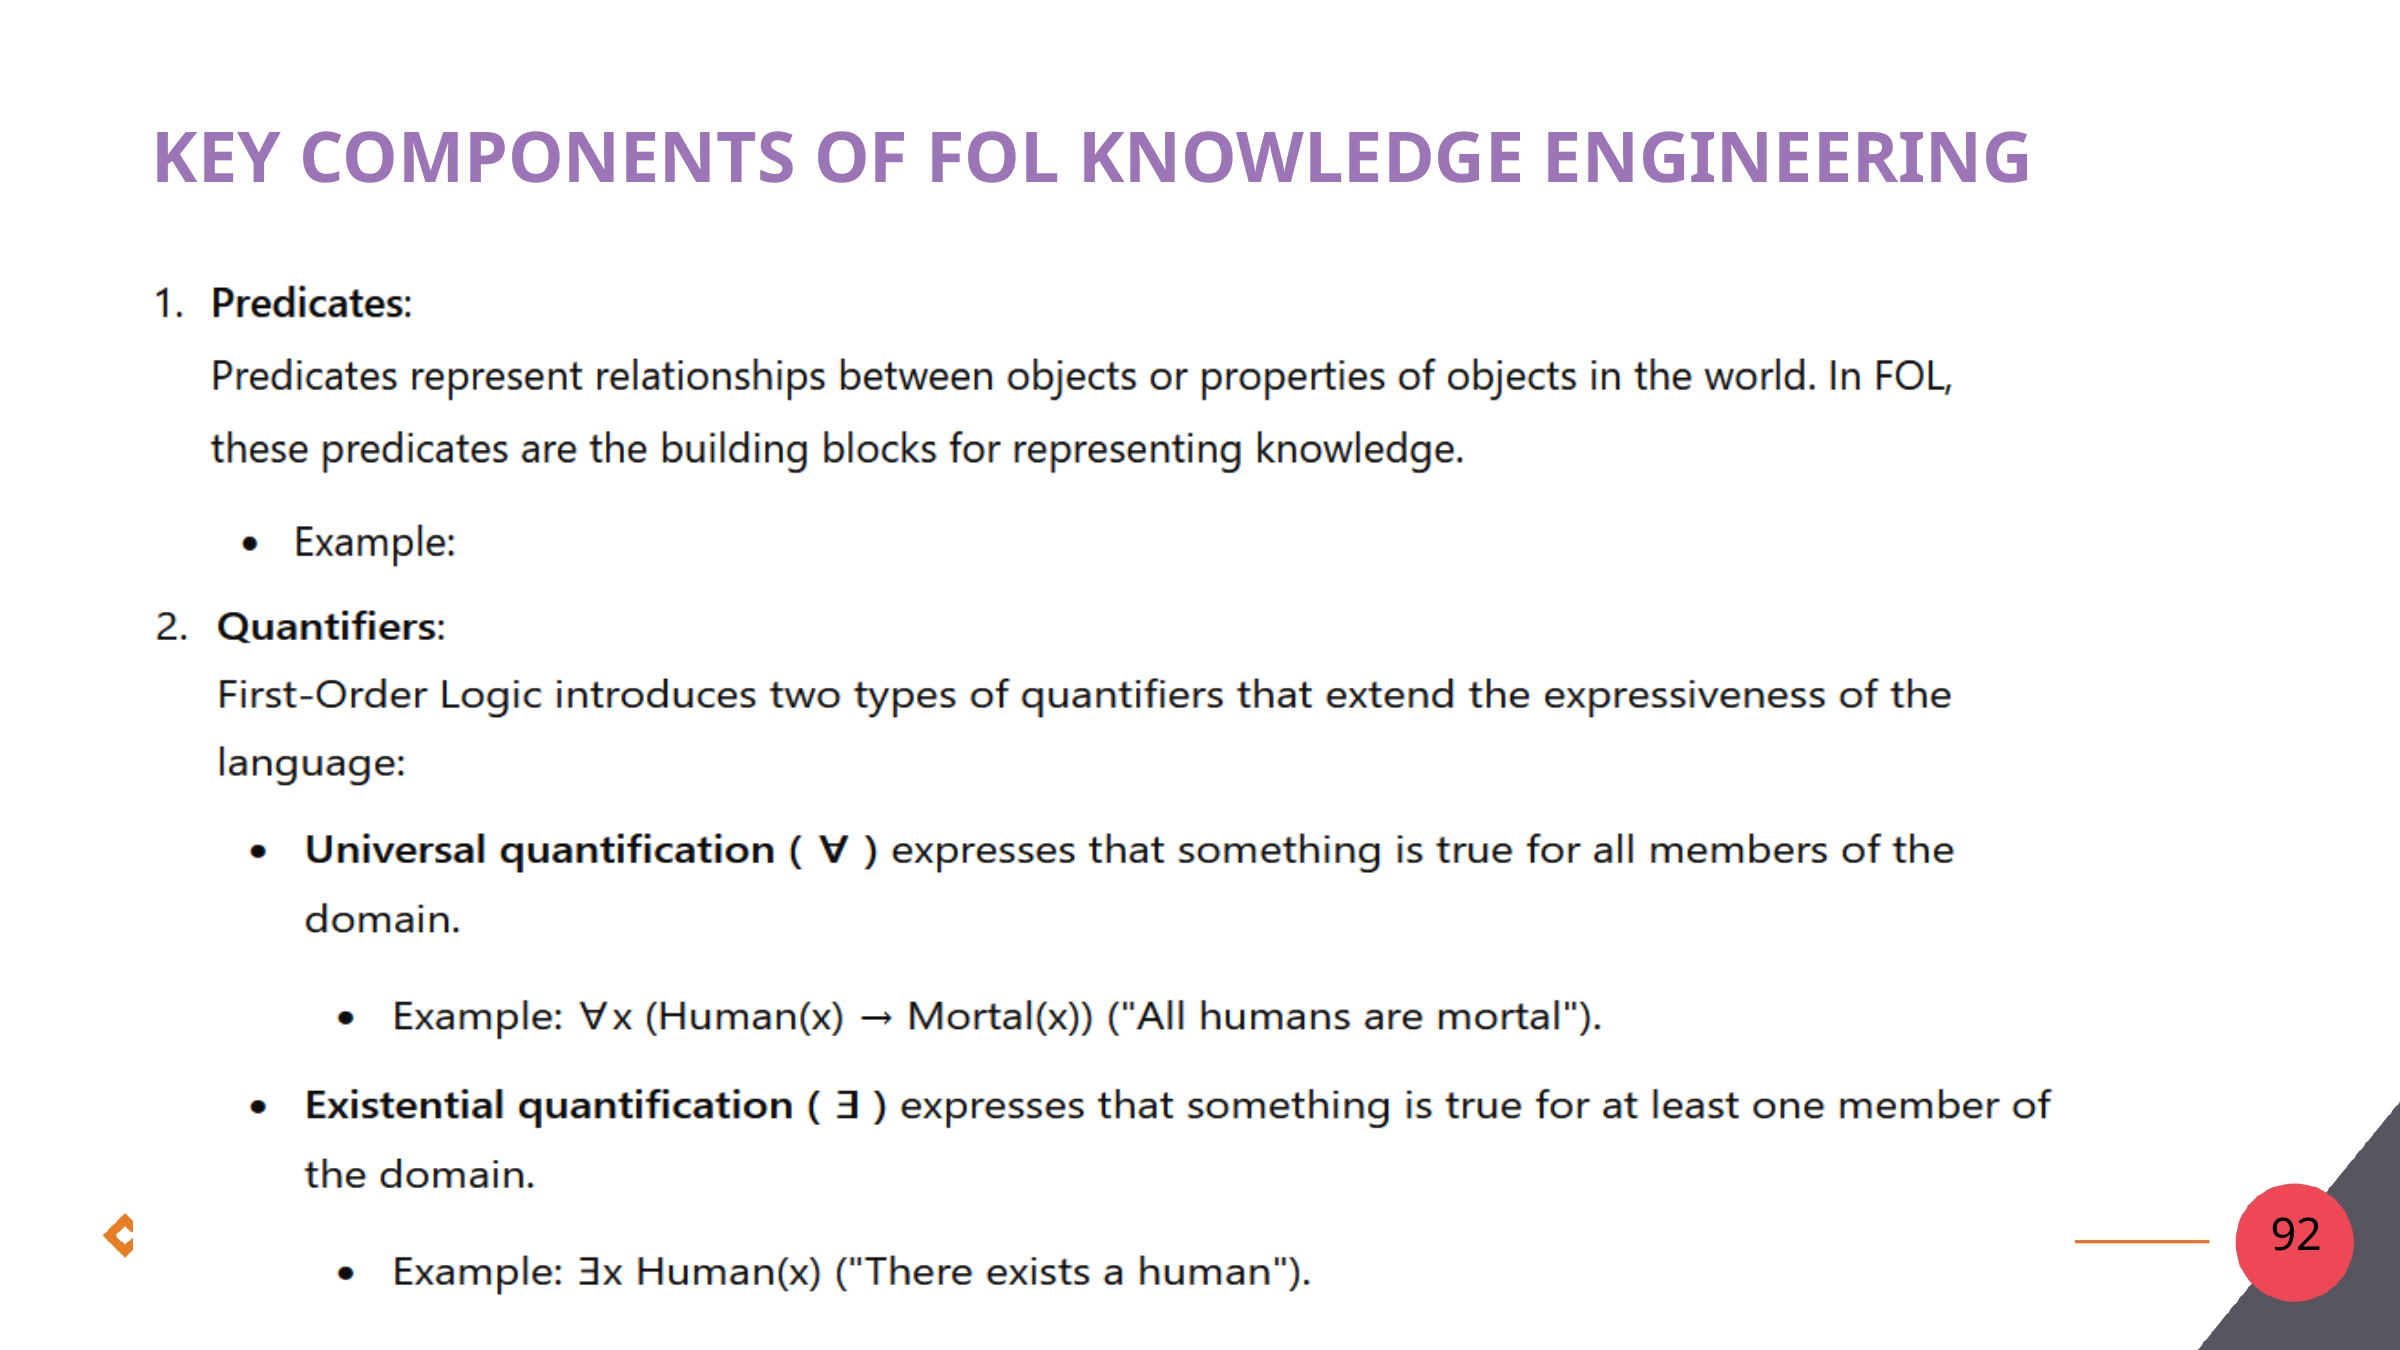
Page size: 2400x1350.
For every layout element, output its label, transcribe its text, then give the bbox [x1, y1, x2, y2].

slide_number 92 [2237, 1200, 2355, 1272]
title Key Components of FOL Knowledge Engineering [136, 77, 2213, 243]
picture [0, 0, 2400, 1350]
